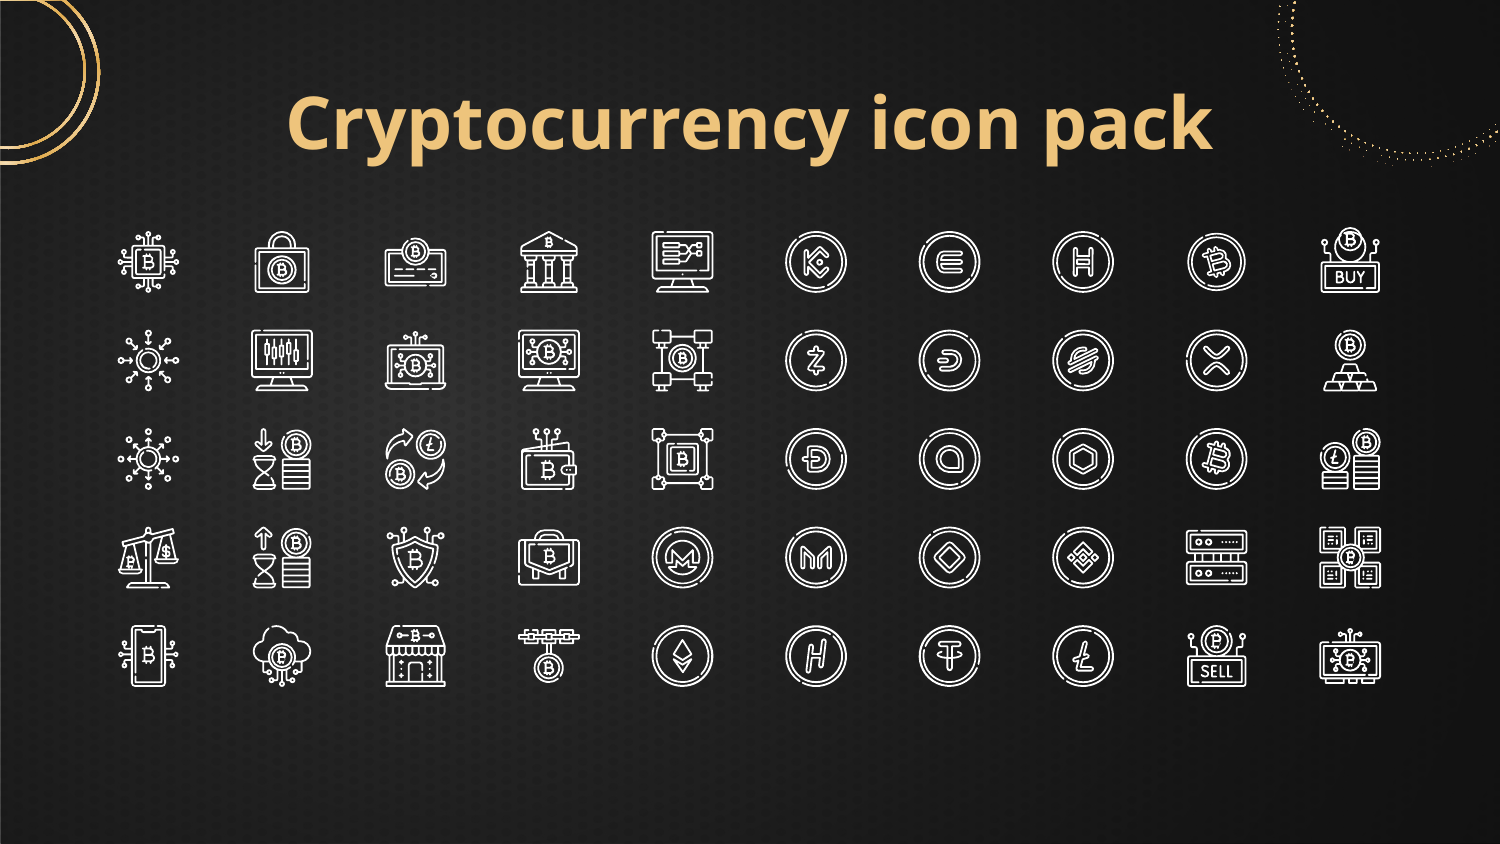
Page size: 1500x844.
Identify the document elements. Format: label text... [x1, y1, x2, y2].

text_box [1076, 258, 1091, 266]
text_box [1185, 232, 1248, 292]
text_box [916, 230, 983, 294]
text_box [916, 624, 983, 688]
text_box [650, 526, 717, 589]
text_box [916, 427, 984, 491]
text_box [517, 628, 581, 684]
text_box [1067, 346, 1099, 366]
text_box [386, 526, 446, 589]
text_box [1049, 526, 1117, 589]
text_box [914, 329, 984, 392]
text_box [520, 230, 578, 294]
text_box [649, 624, 716, 688]
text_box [1319, 526, 1382, 589]
title Cryptocurrency icon pack [118, 72, 1382, 167]
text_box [117, 329, 181, 392]
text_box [517, 529, 581, 586]
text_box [782, 329, 850, 392]
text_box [915, 526, 984, 589]
text_box [1067, 355, 1099, 375]
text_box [1185, 329, 1249, 392]
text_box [252, 526, 312, 589]
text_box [116, 427, 180, 491]
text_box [117, 230, 180, 294]
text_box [250, 329, 314, 392]
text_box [252, 624, 312, 688]
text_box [1322, 329, 1378, 392]
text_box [384, 330, 447, 391]
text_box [1050, 624, 1118, 688]
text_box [1317, 427, 1381, 491]
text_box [252, 427, 312, 491]
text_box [384, 237, 447, 287]
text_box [1186, 624, 1247, 688]
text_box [385, 624, 446, 688]
text_box [1072, 246, 1094, 277]
text_box [117, 526, 179, 589]
text_box [1056, 333, 1111, 388]
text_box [1049, 427, 1117, 491]
text_box [1189, 564, 1244, 582]
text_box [651, 427, 714, 491]
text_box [782, 230, 850, 294]
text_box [520, 427, 578, 491]
text_box [1195, 538, 1203, 546]
text_box [1056, 235, 1110, 289]
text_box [652, 329, 713, 392]
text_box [1183, 427, 1251, 491]
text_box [784, 427, 849, 491]
text_box [1195, 569, 1203, 577]
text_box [117, 624, 180, 688]
text_box [1205, 569, 1213, 577]
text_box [254, 230, 310, 294]
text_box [1320, 226, 1381, 294]
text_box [782, 526, 850, 589]
text_box [1185, 529, 1248, 586]
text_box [651, 230, 714, 293]
text_box [1189, 533, 1244, 551]
text_box [1052, 329, 1114, 392]
text_box [1205, 538, 1213, 546]
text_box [517, 329, 581, 392]
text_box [782, 625, 851, 688]
text_box [1052, 231, 1114, 293]
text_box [1319, 627, 1382, 685]
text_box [384, 427, 448, 491]
